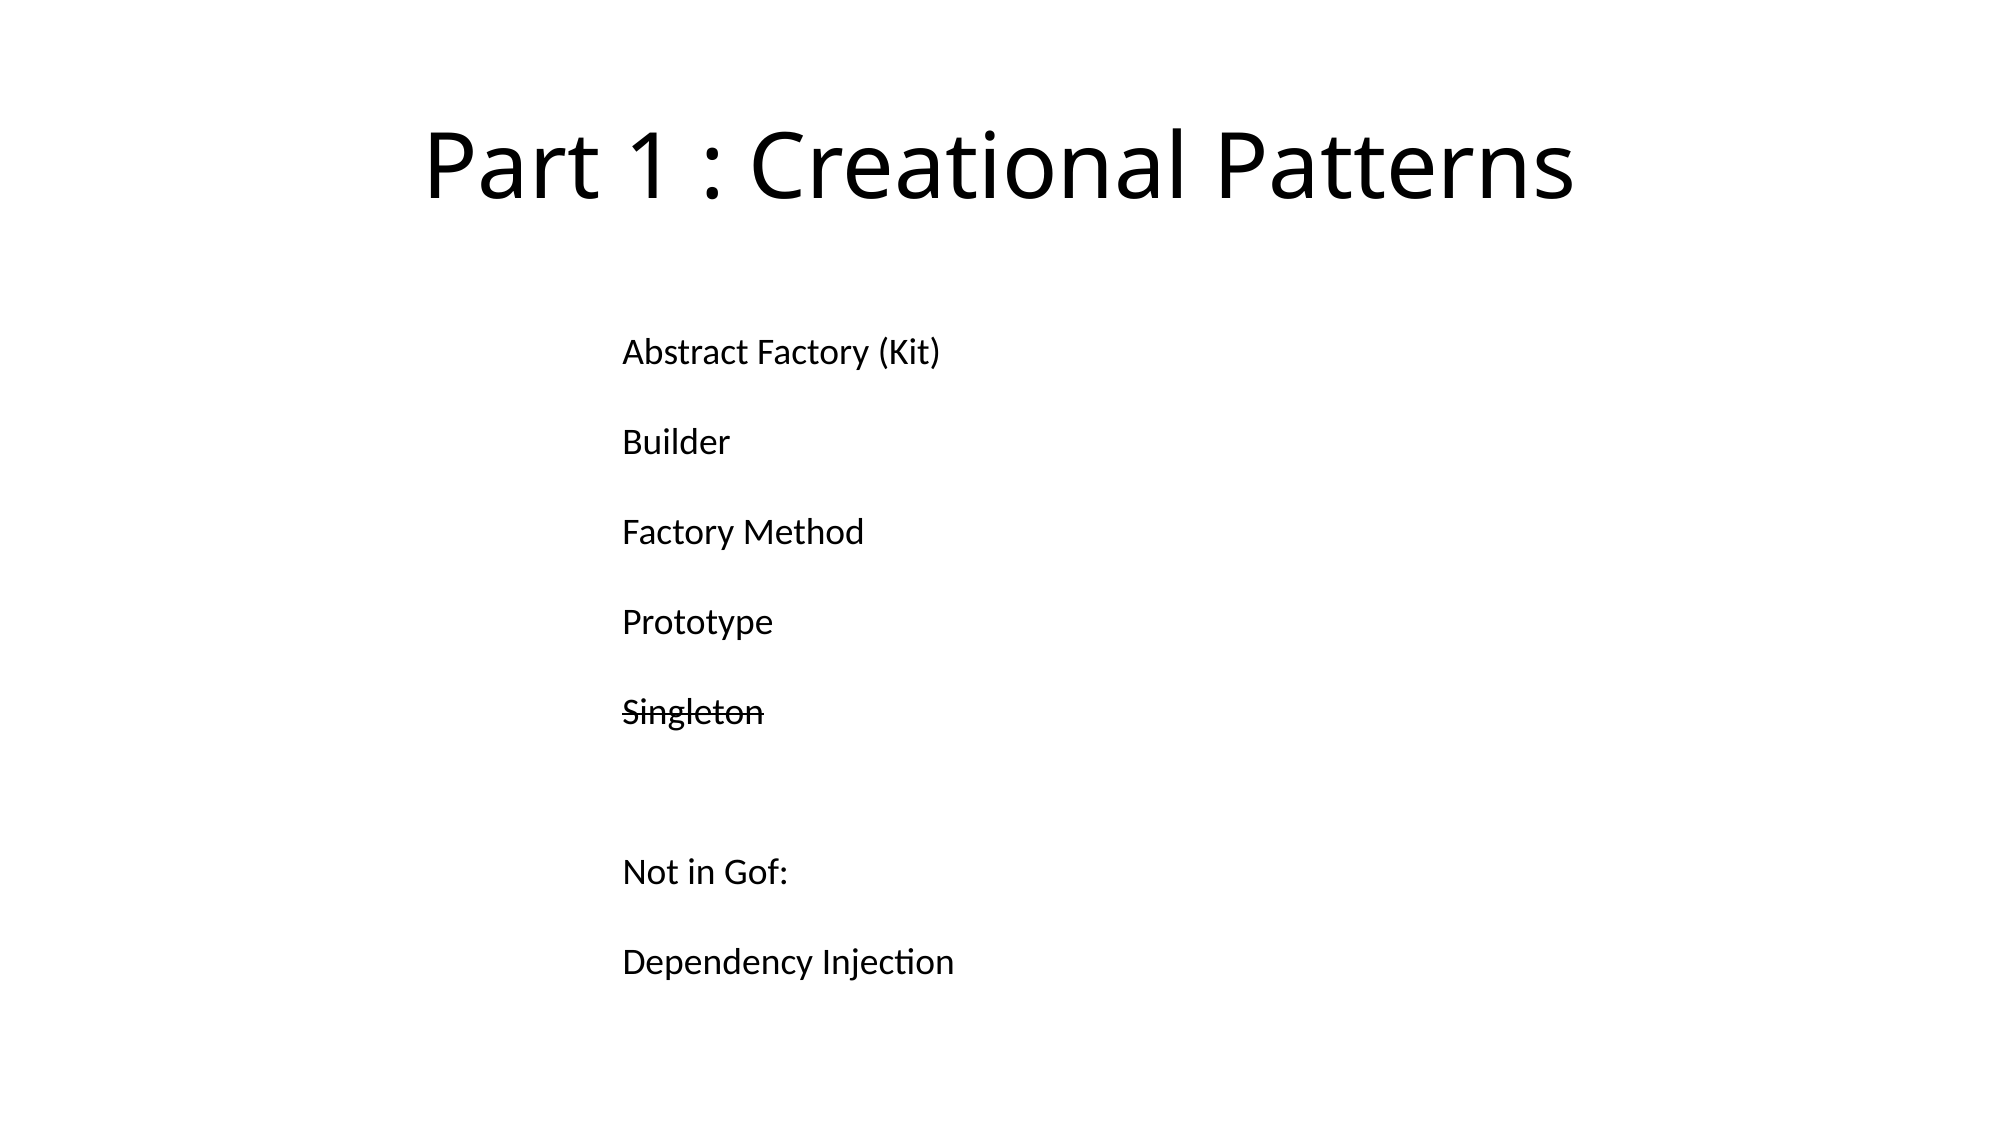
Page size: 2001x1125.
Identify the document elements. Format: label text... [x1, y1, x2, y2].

text_box Not in Gof: Dependency Injection [607, 839, 971, 1035]
text_box Abstract Factory (Kit) Builder Factory Method Prototype Singleton [607, 319, 956, 739]
title Part 1 : Creational Patterns [137, 59, 1863, 278]
